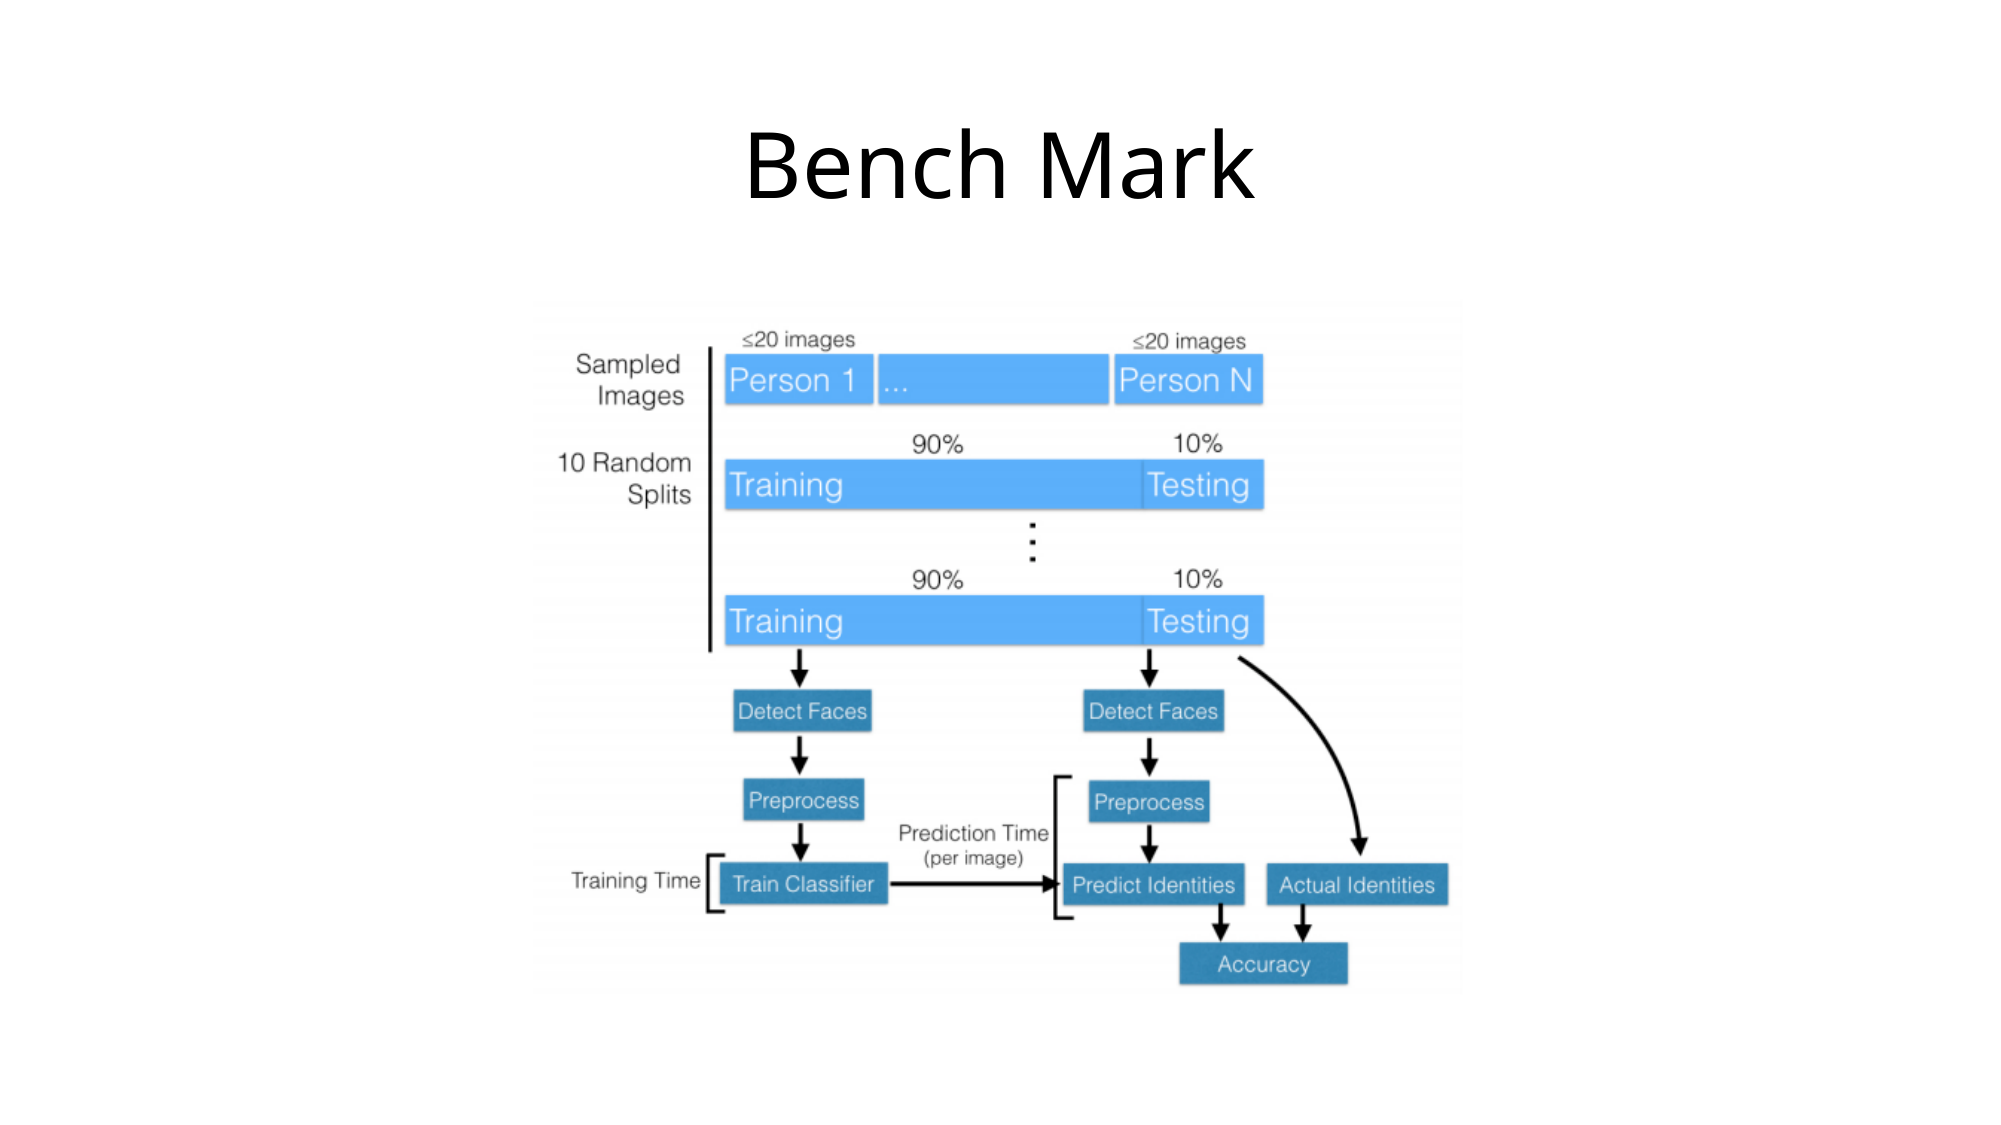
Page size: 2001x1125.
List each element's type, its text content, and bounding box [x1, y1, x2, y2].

title Bench Mark [137, 59, 1863, 278]
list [524, 299, 1476, 1014]
